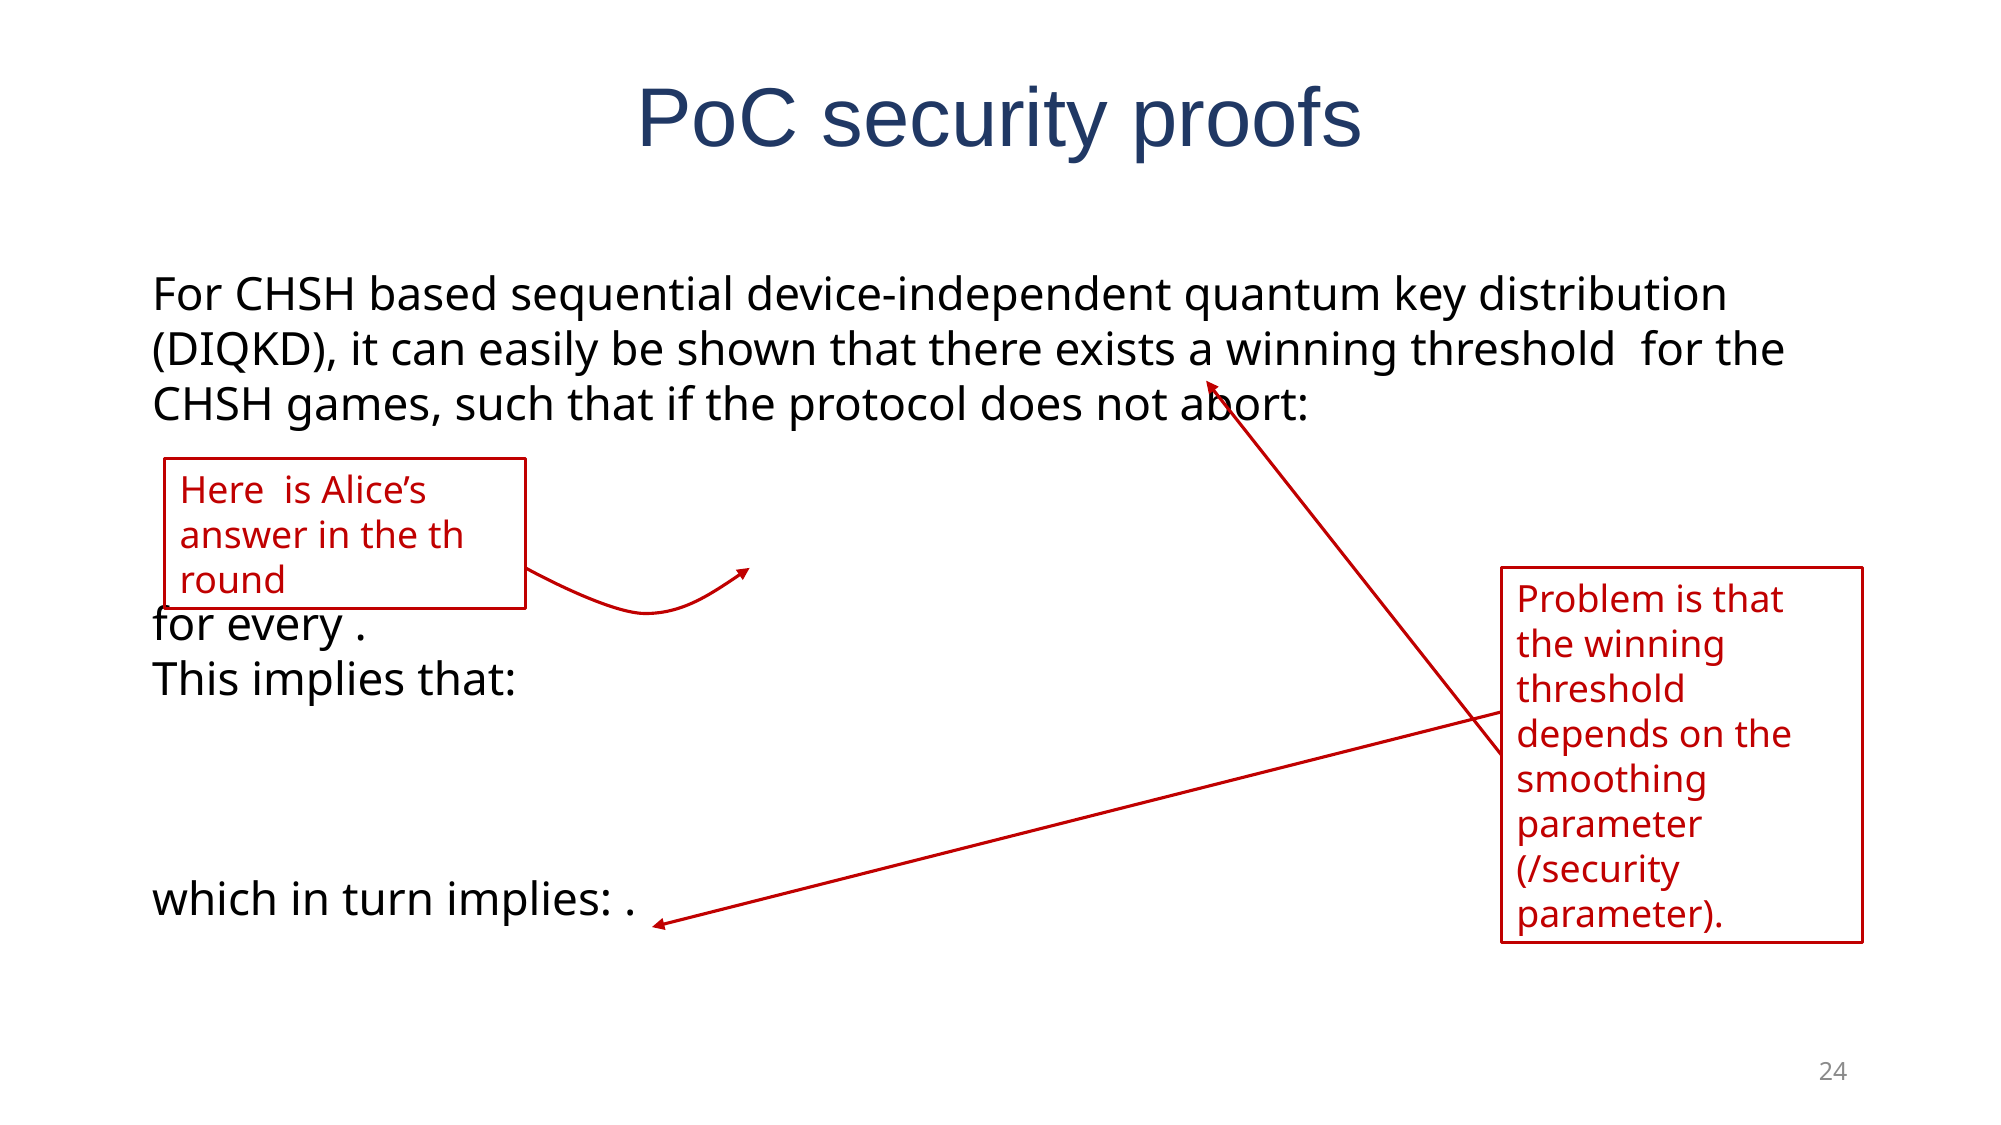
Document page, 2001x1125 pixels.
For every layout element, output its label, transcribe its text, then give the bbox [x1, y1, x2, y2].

title PoC security proofs [137, 59, 1863, 180]
text_box [527, 567, 750, 615]
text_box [1206, 380, 1502, 711]
slide_number 24 [1412, 1042, 1863, 1103]
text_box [651, 711, 1502, 927]
text_box Problem is that the winning threshold depends on the smoothing parameter (/security parameter). [1501, 567, 1863, 943]
